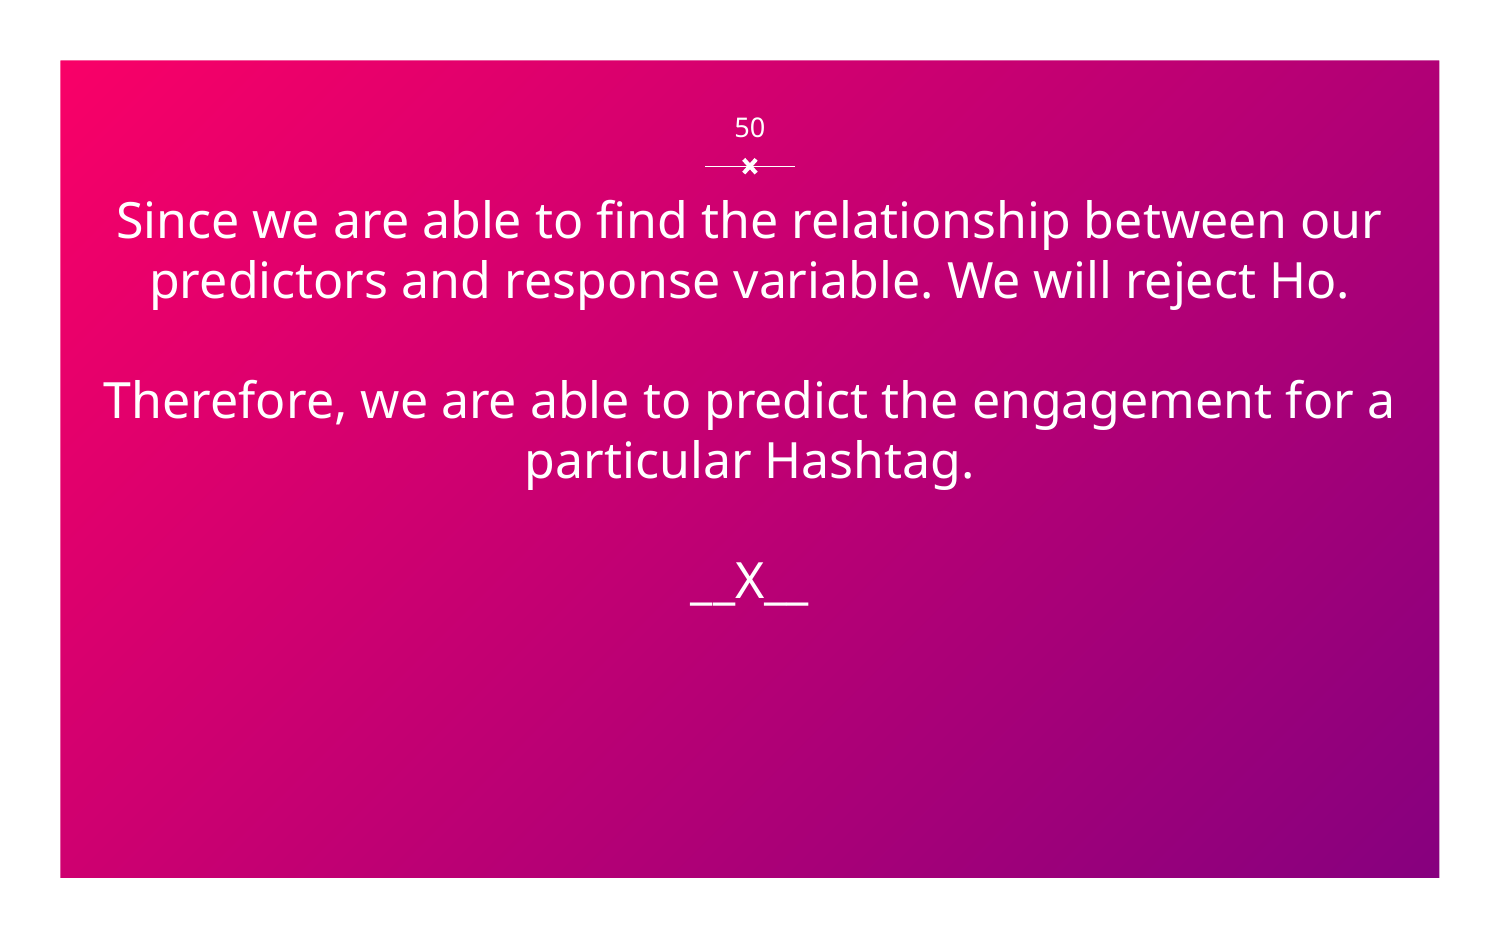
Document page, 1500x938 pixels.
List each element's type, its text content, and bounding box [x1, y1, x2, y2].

title Since we are able to find the relationship between our predictors and response variable. We will reject Ho. Therefore, we are able to predict the engagement for a particular Hashtag. __X__ [53, 179, 1447, 713]
slide_number ‹#› [705, 93, 795, 165]
